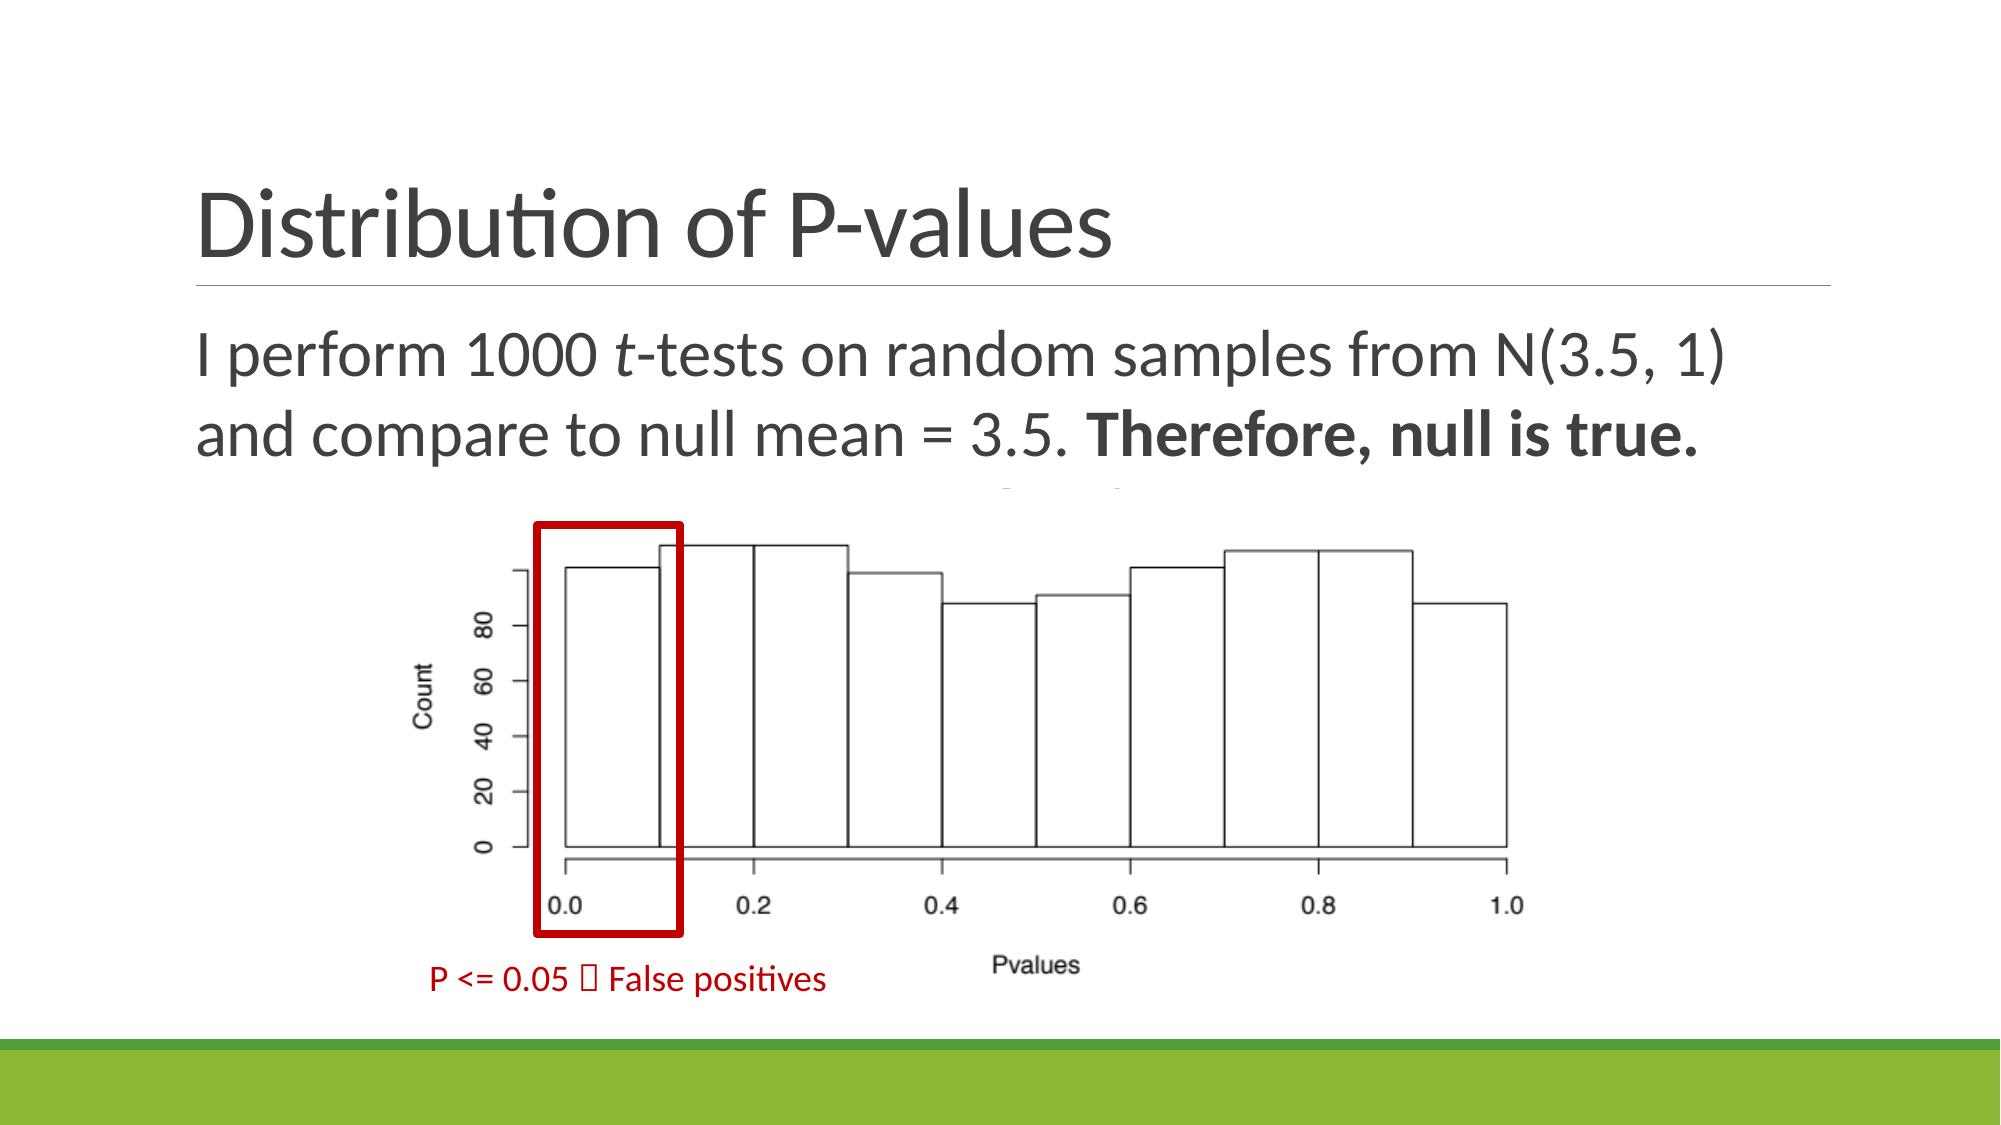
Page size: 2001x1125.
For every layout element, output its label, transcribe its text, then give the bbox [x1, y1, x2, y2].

list I perform 1000 t-tests on random samples from N(3.5, 1) and compare to null mean = 3.5. Therefore, null is true. [180, 302, 1830, 963]
title Distribution of P-values [180, 47, 1830, 285]
picture [404, 488, 1606, 1011]
